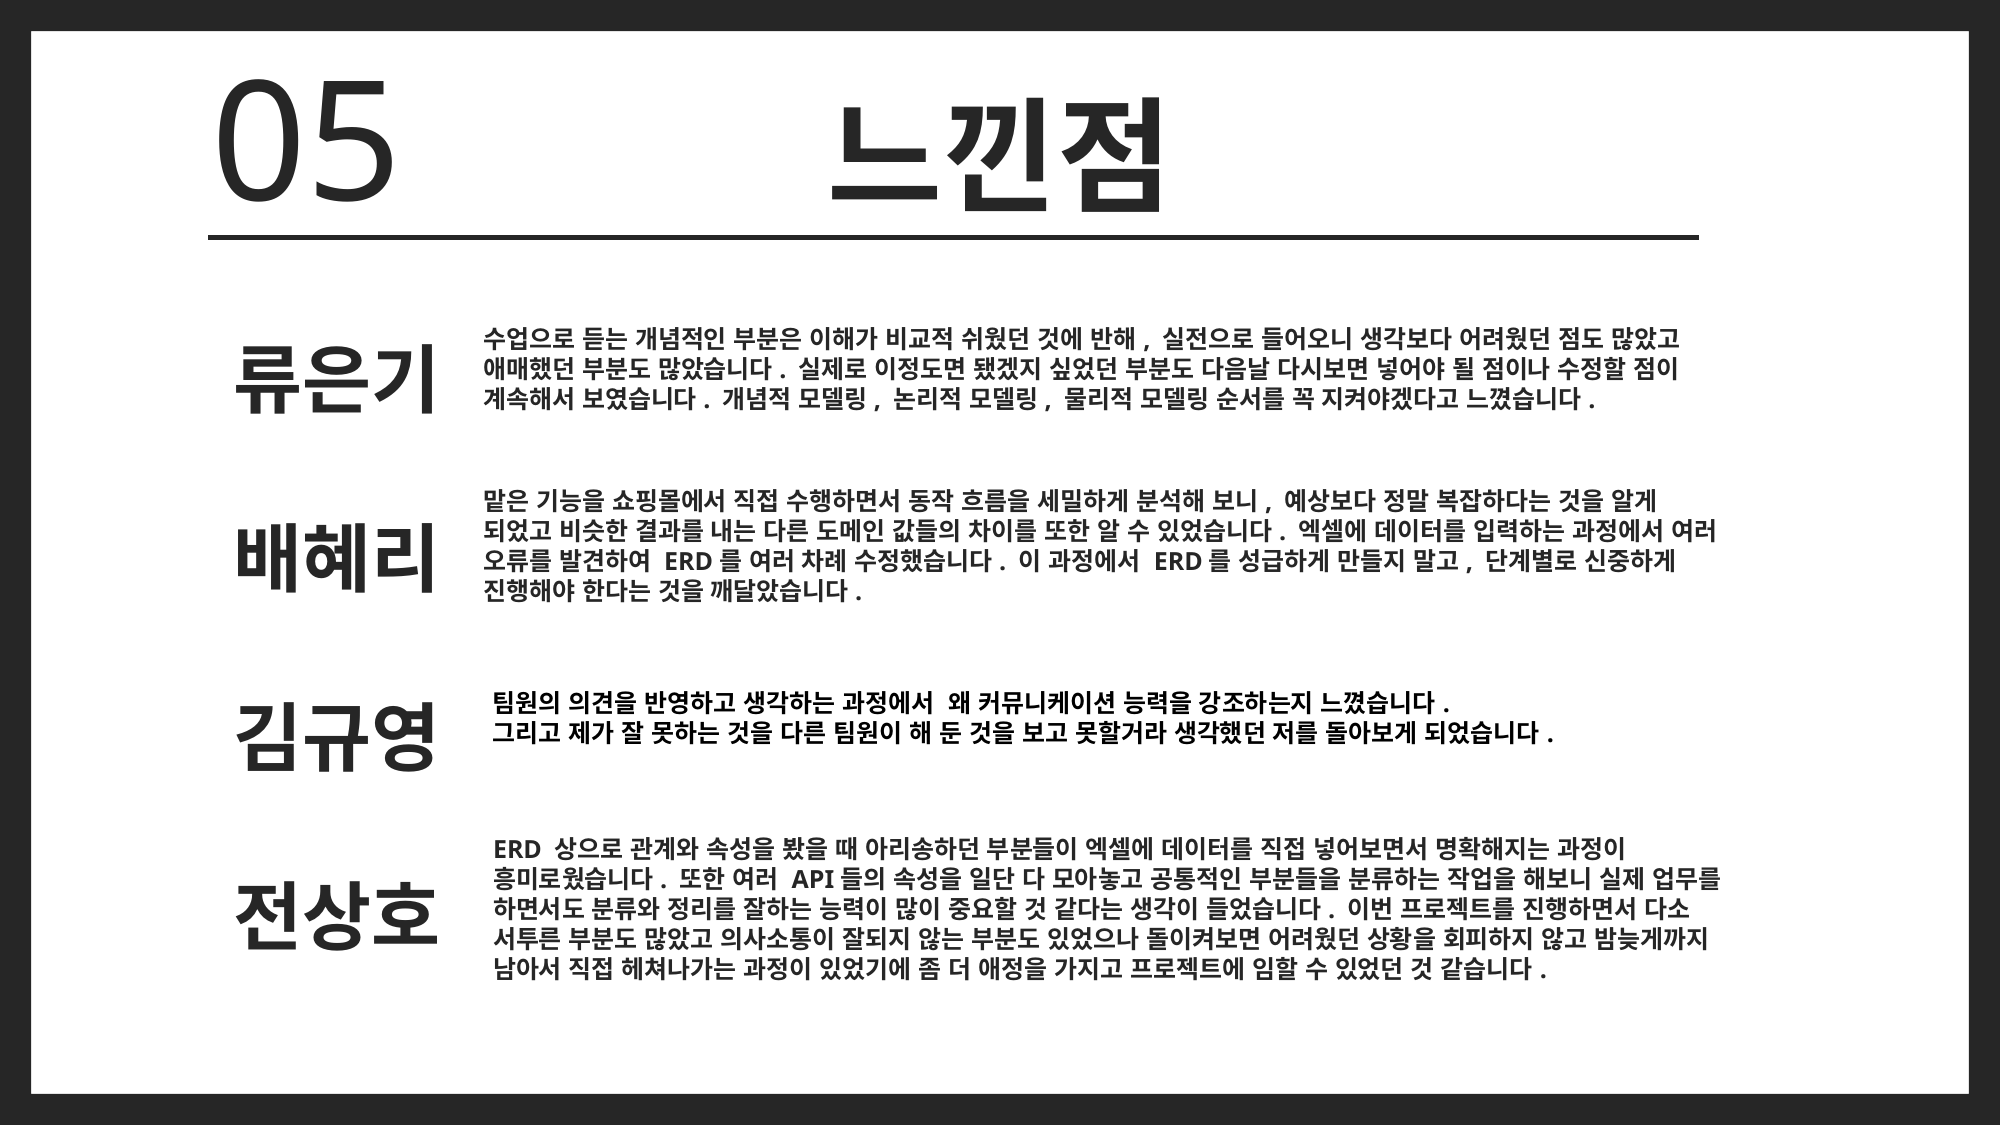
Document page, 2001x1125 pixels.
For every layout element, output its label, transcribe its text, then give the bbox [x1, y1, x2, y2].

text_box 전상호 [182, 845, 478, 969]
text_box 김규영 [182, 666, 492, 790]
text_box 맡은 기능을 쇼핑몰에서 직접 수행하면서 동작 흐름을 세밀하게 분석해 보니, 예상보다 정말 복잡하다는 것을 알게 되었고 비슷한 결과를 내는 다른 도메인 값들의 차이를 또한 알 수 있었습니다. 엑셀에 데이터를 입력하는 과정에서 여러 오류를 발견하여 ERD를 여러 차례 수정했습니다. 이 과정에서 ERD를 성급하게 만들지 말고, 단계별로 신중하게 진행해야 한다는 것을 깨달았습니다. [468, 514, 1741, 613]
text_box [0, 0, 2000, 1125]
text_box [433, 233, 1700, 242]
subtitle 05 [182, 49, 433, 256]
title 느낀점 [433, 66, 1750, 238]
text_box 배혜리 [182, 487, 492, 611]
text_box 팀원의 의견을 반영하고 생각하는 과정에서 왜 커뮤니케이션 능력을 강조하는지 느꼈습니다. 그리고 제가 잘 못하는 것을 다른 팀원이 해 둔 것을 보고 못할거라 생각했던 저를 돌아보게 되었습니다. [478, 679, 1741, 755]
text_box 류은기 [182, 308, 492, 432]
text_box 수업으로 듣는 개념적인 부분은 이해가 비교적 쉬웠던 것에 반해, 실전으로 들어오니 생각보다 어려웠던 점도 많았고 애매했던 부분도 많았습니다. 실제로 이정도면 됐겠지 싶었던 부분도 다음날 다시보면 넣어야 될 점이나 수정할 점이 계속해서 보였습니다. 개념적 모델링, 논리적 모델링, 물리적 모델링 순서를 꼭 지켜야겠다고 느꼈습니다. [468, 321, 1741, 421]
text_box ERD 상으로 관계와 속성을 봤을 때 아리송하던 부분들이 엑셀에 데이터를 직접 넣어보면서 명확해지는 과정이 흥미로웠습니다. 또한 여러 API들의 속성을 일단 다 모아놓고 공통적인 부분들을 분류하는 작업을 해보니 실제 업무를 하면서도 분류와 정리를 잘하는 능력이 많이 중요할 것 같다는 생각이 들었습니다. 이번 프로젝트를 진행하면서 다소 서투른 부분도 많았고 의사소통이 잘되지 않는 부분도 있었으나 돌이켜보면 어려웠던 상황을 회피하지 않고 밤늦게까지 남아서 직접 헤쳐나가는 과정이 있었기에 좀 더 애정을 가지고 프로젝트에 임할 수 있었던 것 같습니다. [478, 822, 1750, 992]
